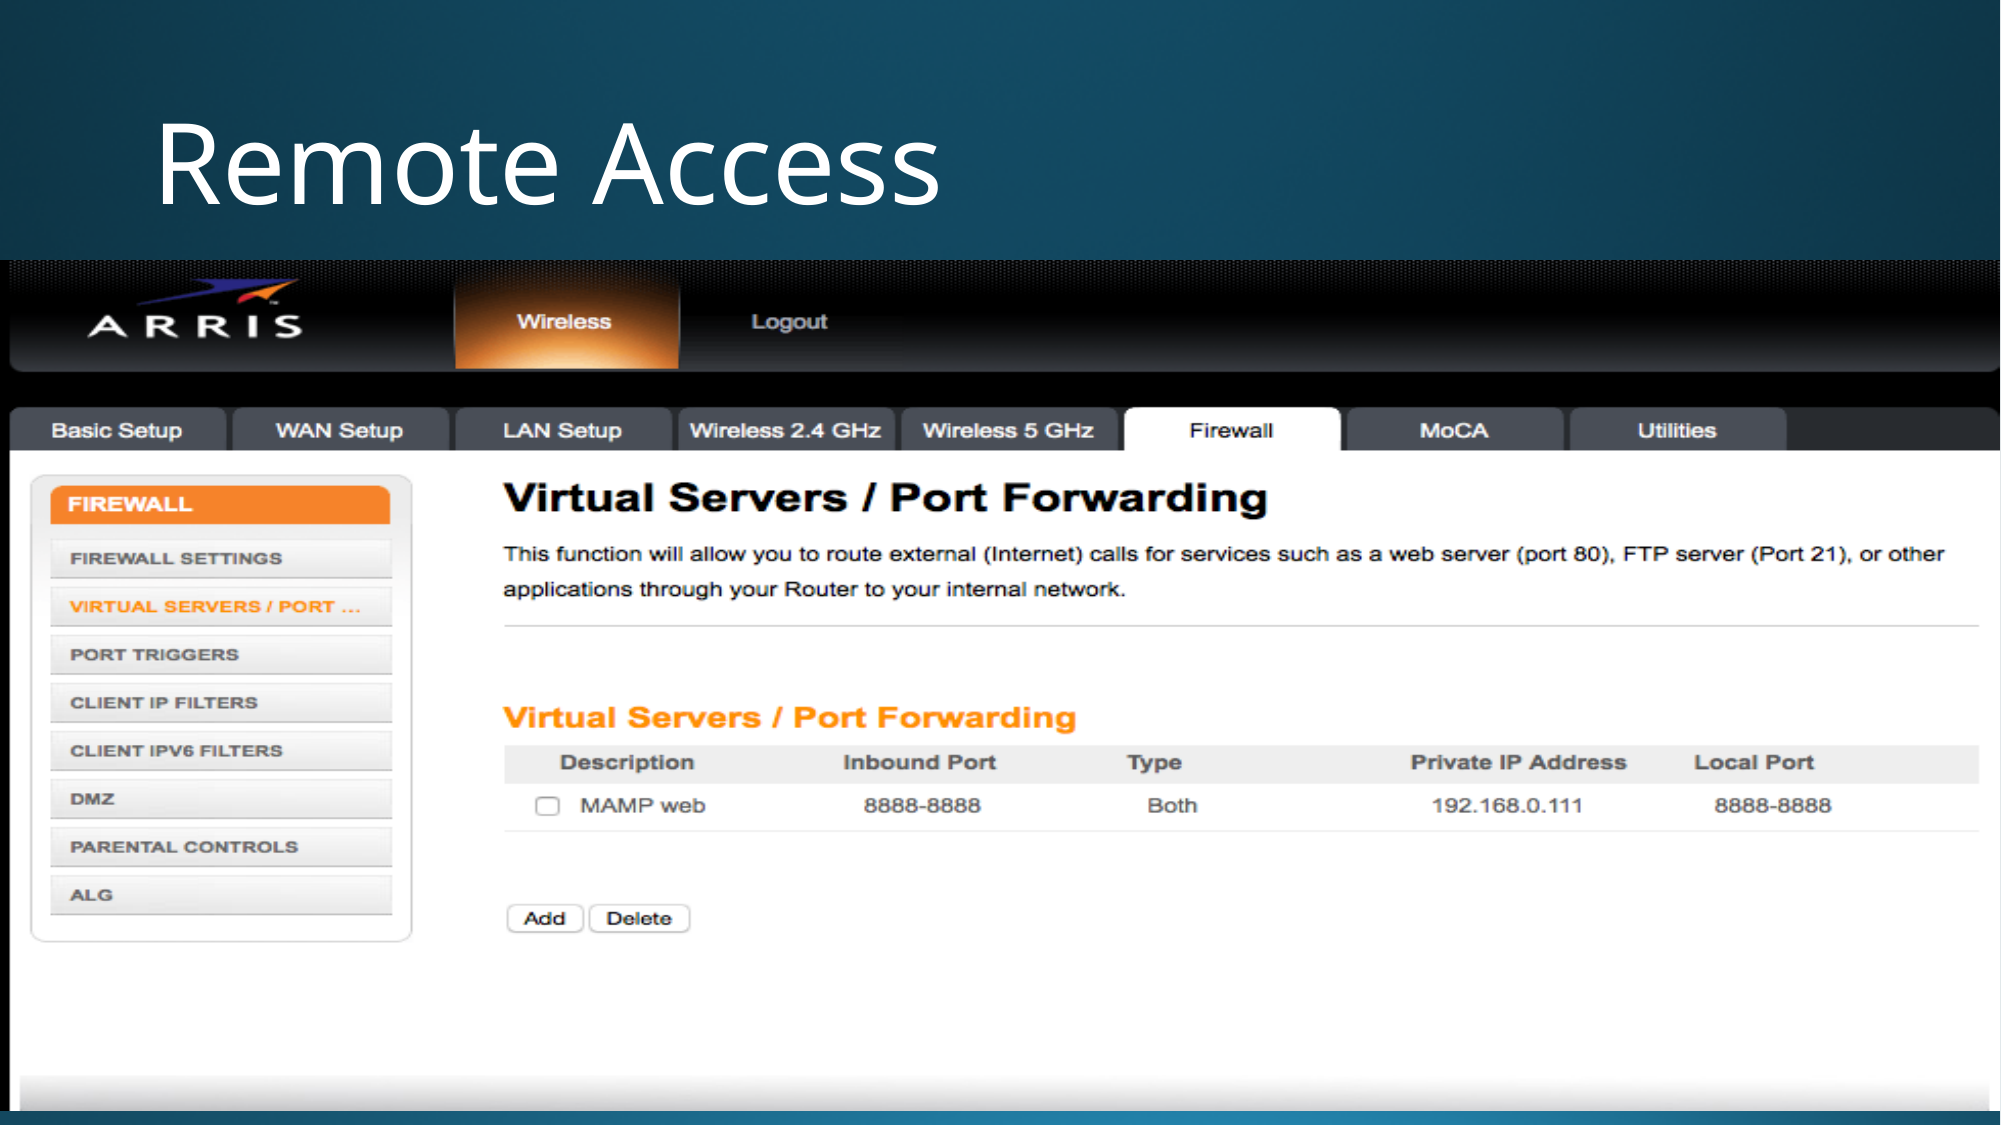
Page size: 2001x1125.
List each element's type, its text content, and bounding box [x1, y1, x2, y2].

title Remote Access [137, 59, 1863, 260]
picture [0, 0, 2001, 1125]
